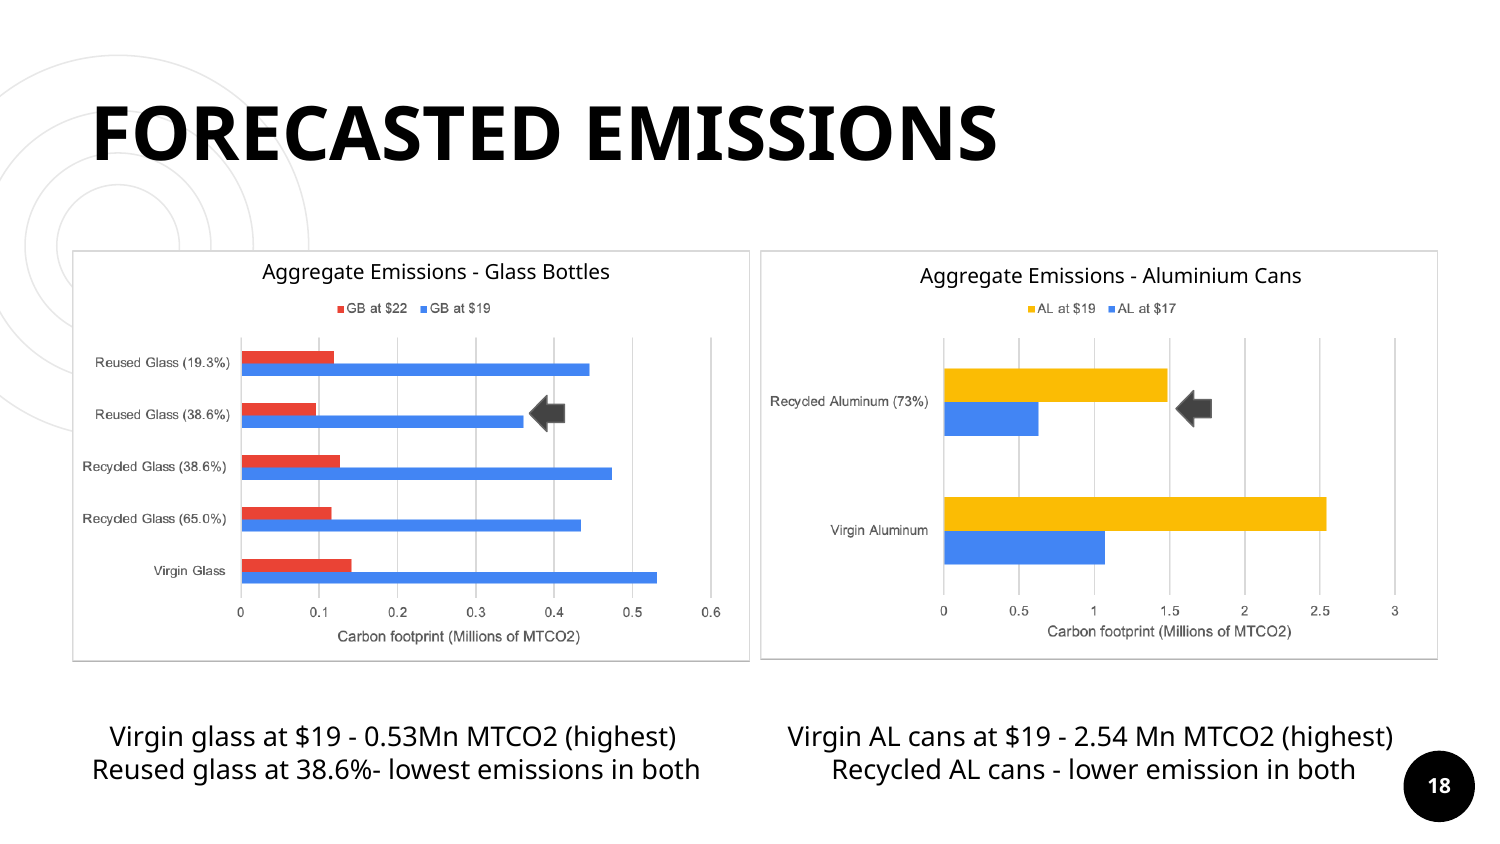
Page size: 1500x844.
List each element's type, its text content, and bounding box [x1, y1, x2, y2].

text_box Virgin AL cans at $19 - 2.54 Mn MTCO2 (highest) Recycled AL cans - lower emission in both [754, 704, 1434, 800]
picture [758, 250, 1438, 660]
text_box Aggregate Emissions - Glass Bottles [139, 245, 734, 249]
picture [71, 250, 751, 662]
slide_number ‹#› [1403, 750, 1475, 823]
text_box Virgin glass at $19 - 0.53Mn MTCO2 (highest) Reused glass at 38.6%- lowest emissions in both [59, 704, 734, 800]
title FORECASTED EMISSIONS [75, 78, 1438, 191]
